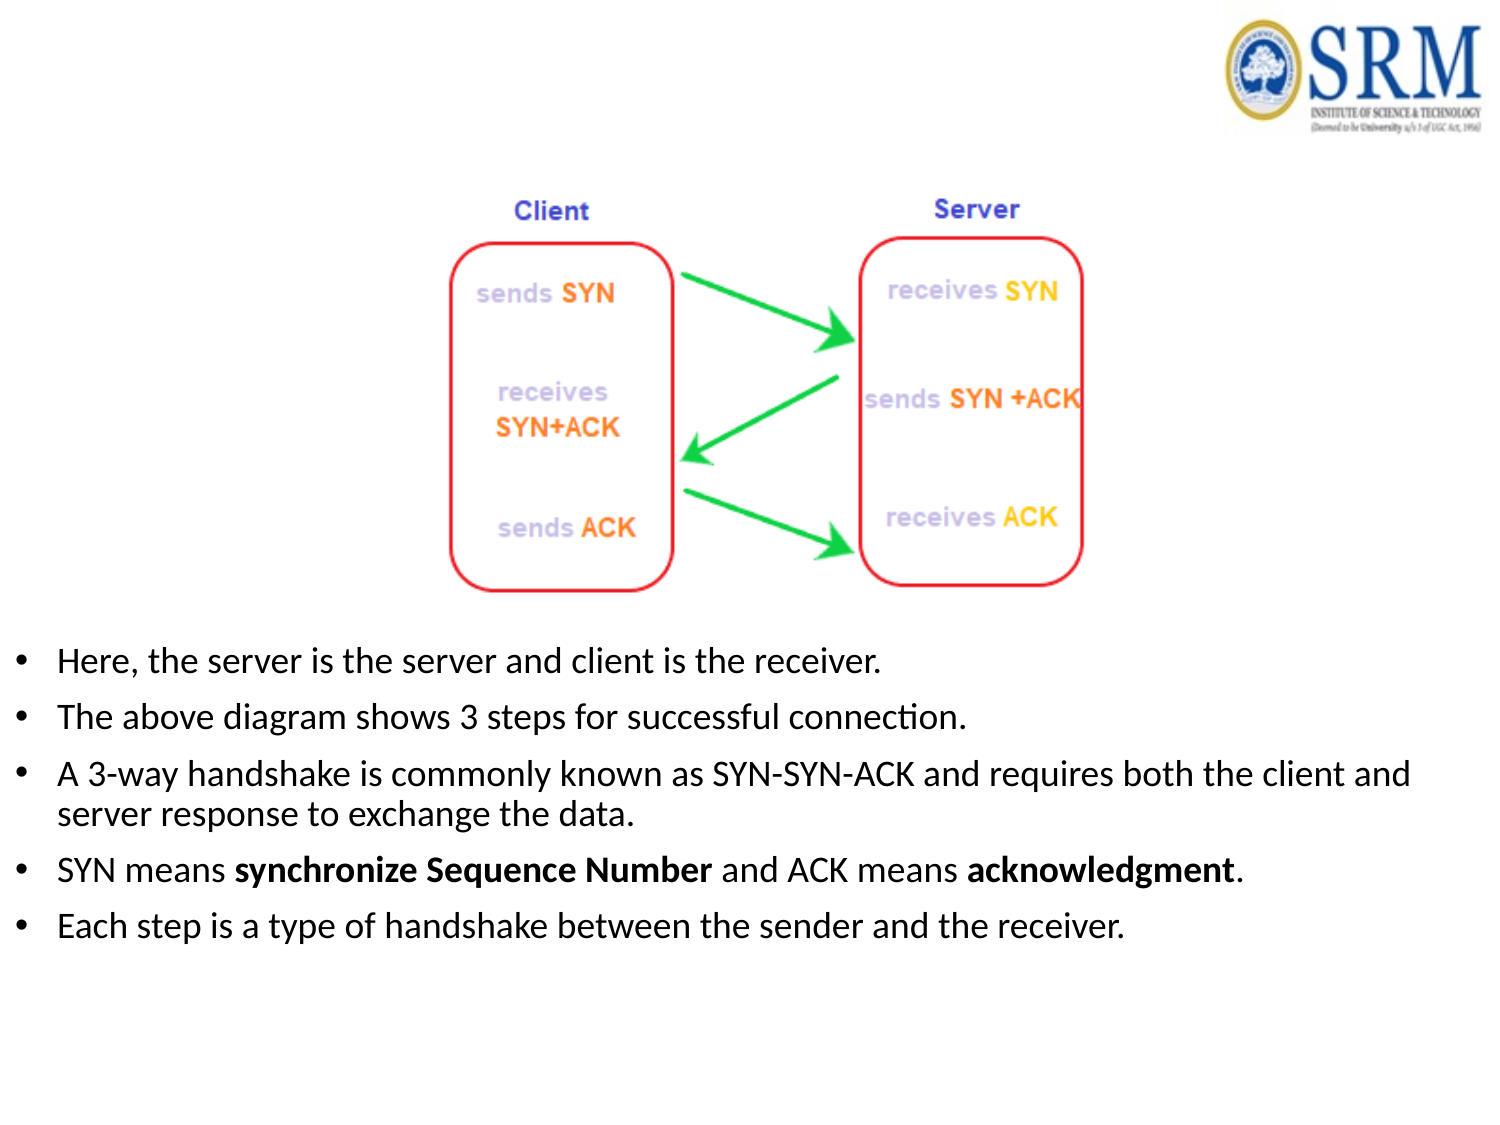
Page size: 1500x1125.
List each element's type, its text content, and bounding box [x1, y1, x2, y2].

picture [1223, 0, 1489, 149]
subtitle Here, the server is the server and client is the receiver. The above diagram shows 3 steps for successful connection. A 3-way handshake is commonly known as SYN-SYN-ACK and requires both the client and server response to exchange the data. SYN means synchronize Sequence Number and ACK means acknowledgment. Each step is a type of handshake between the sender and the receiver. [0, 633, 1480, 1125]
picture [411, 165, 1120, 634]
